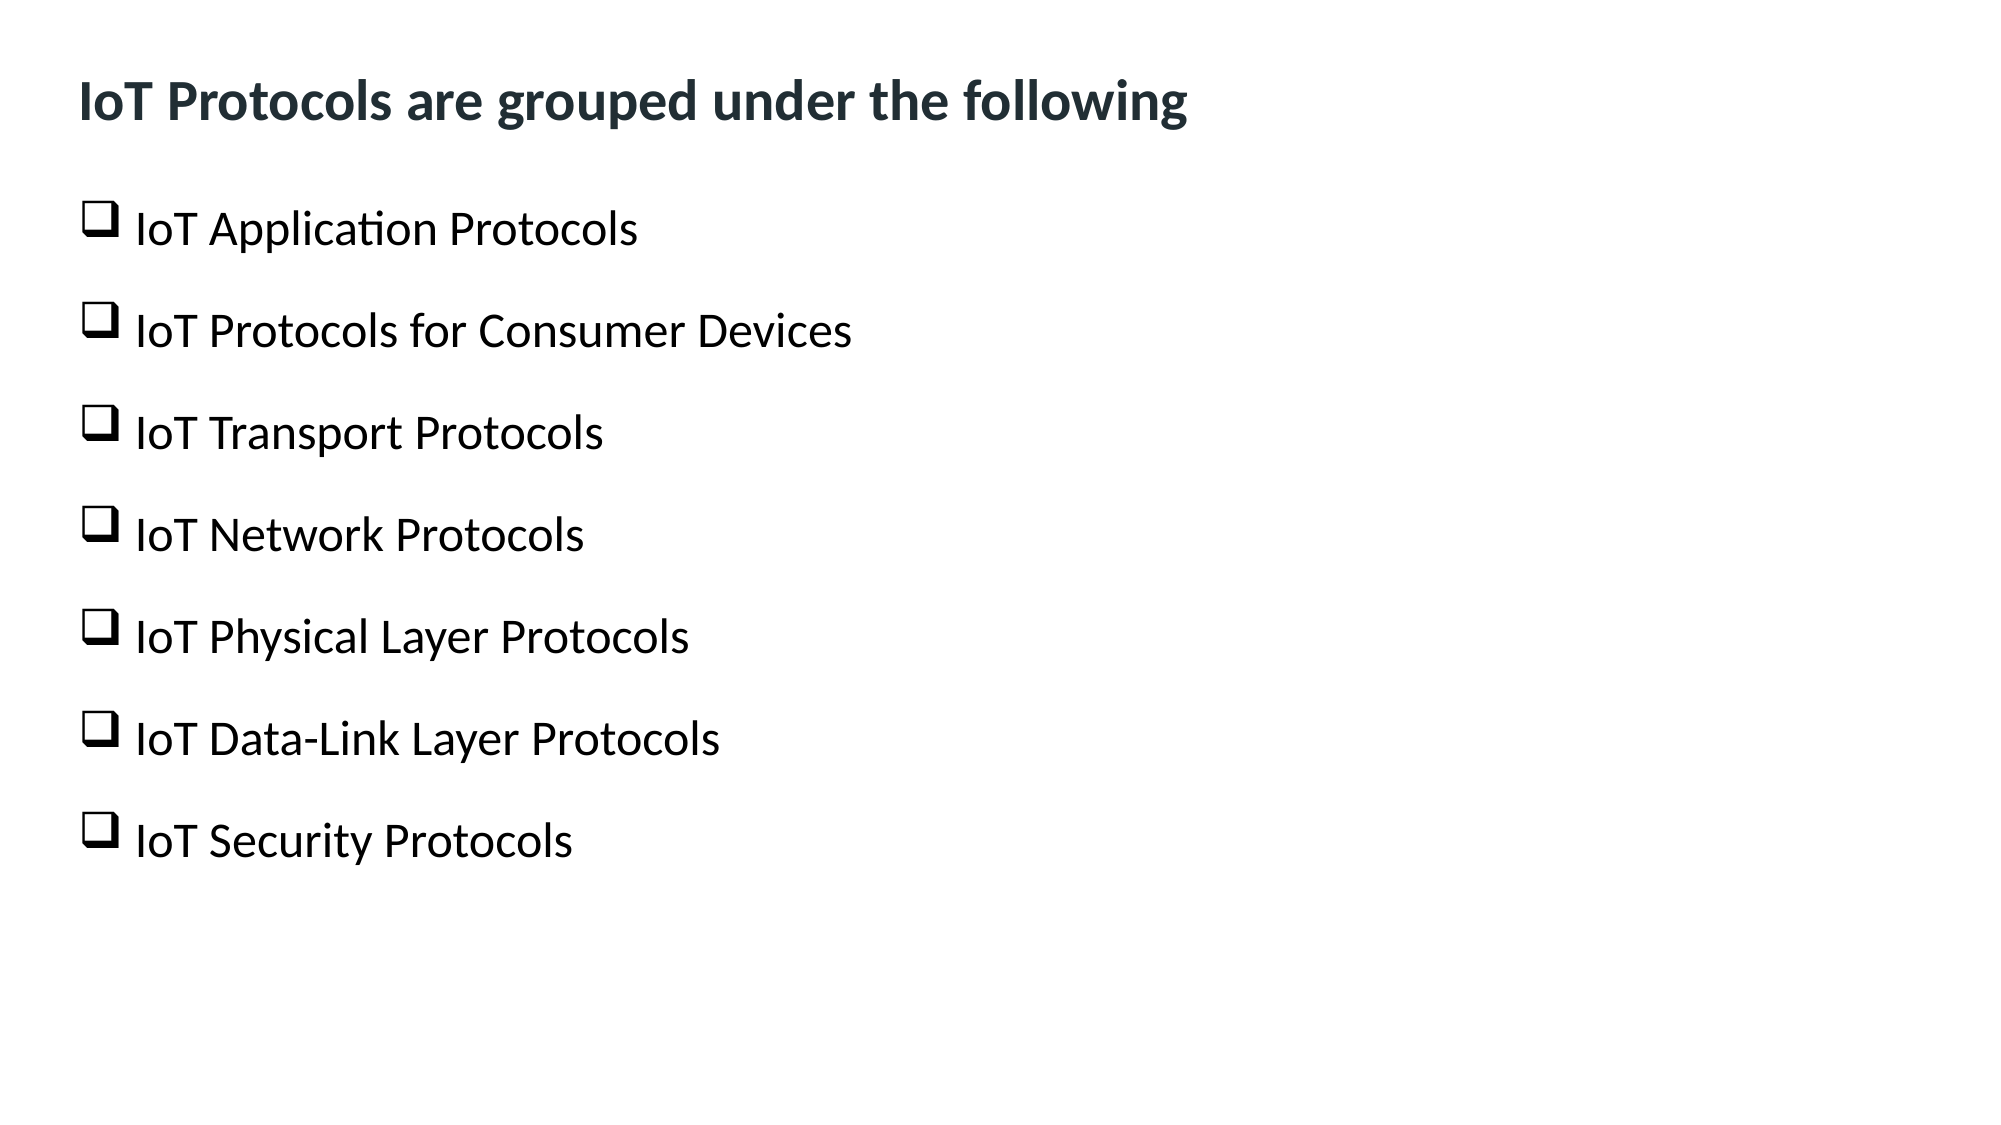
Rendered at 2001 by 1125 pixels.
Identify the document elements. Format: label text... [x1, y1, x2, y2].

text_box IoT Protocols are grouped under the following [63, 54, 1699, 140]
text_box IoT Application Protocols IoT Protocols for Consumer Devices IoT Transport Protocols IoT Network Protocols IoT Physical Layer Protocols IoT Data-Link Layer Protocols IoT Security Protocols [63, 145, 1948, 1055]
